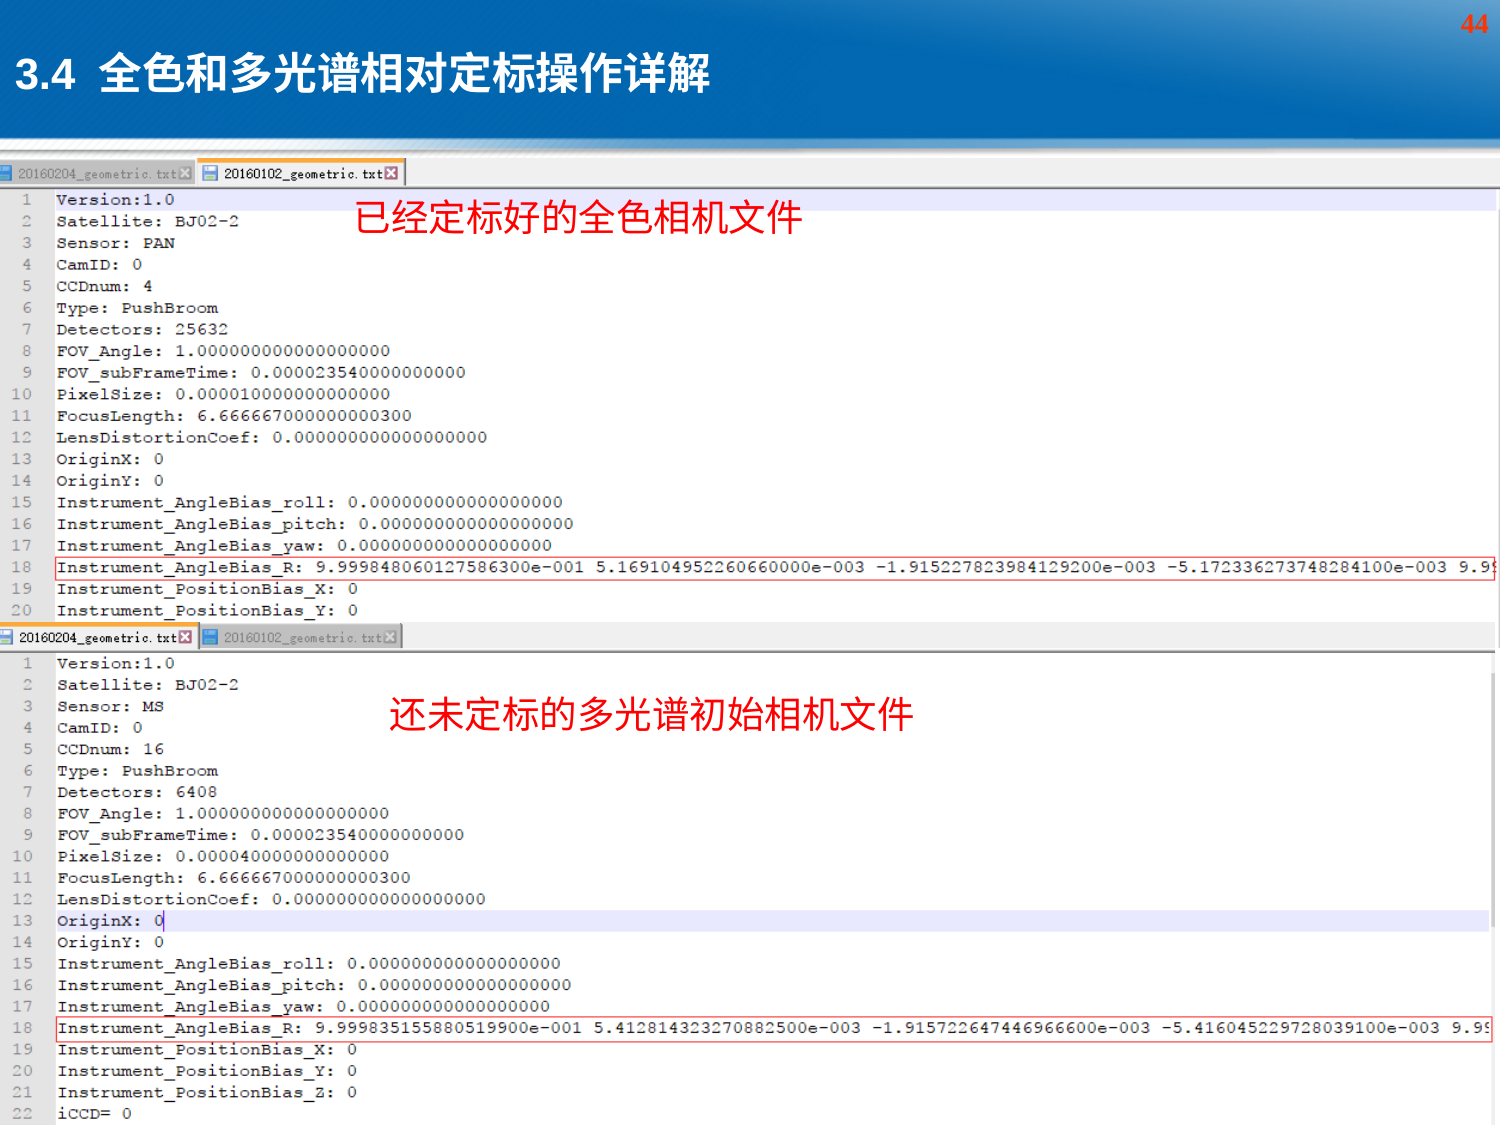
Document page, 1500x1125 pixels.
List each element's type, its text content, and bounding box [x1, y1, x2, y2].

picture [0, 0, 1500, 1125]
title 3.4 全色和多光谱相对定标操作详解 [0, 18, 1424, 126]
